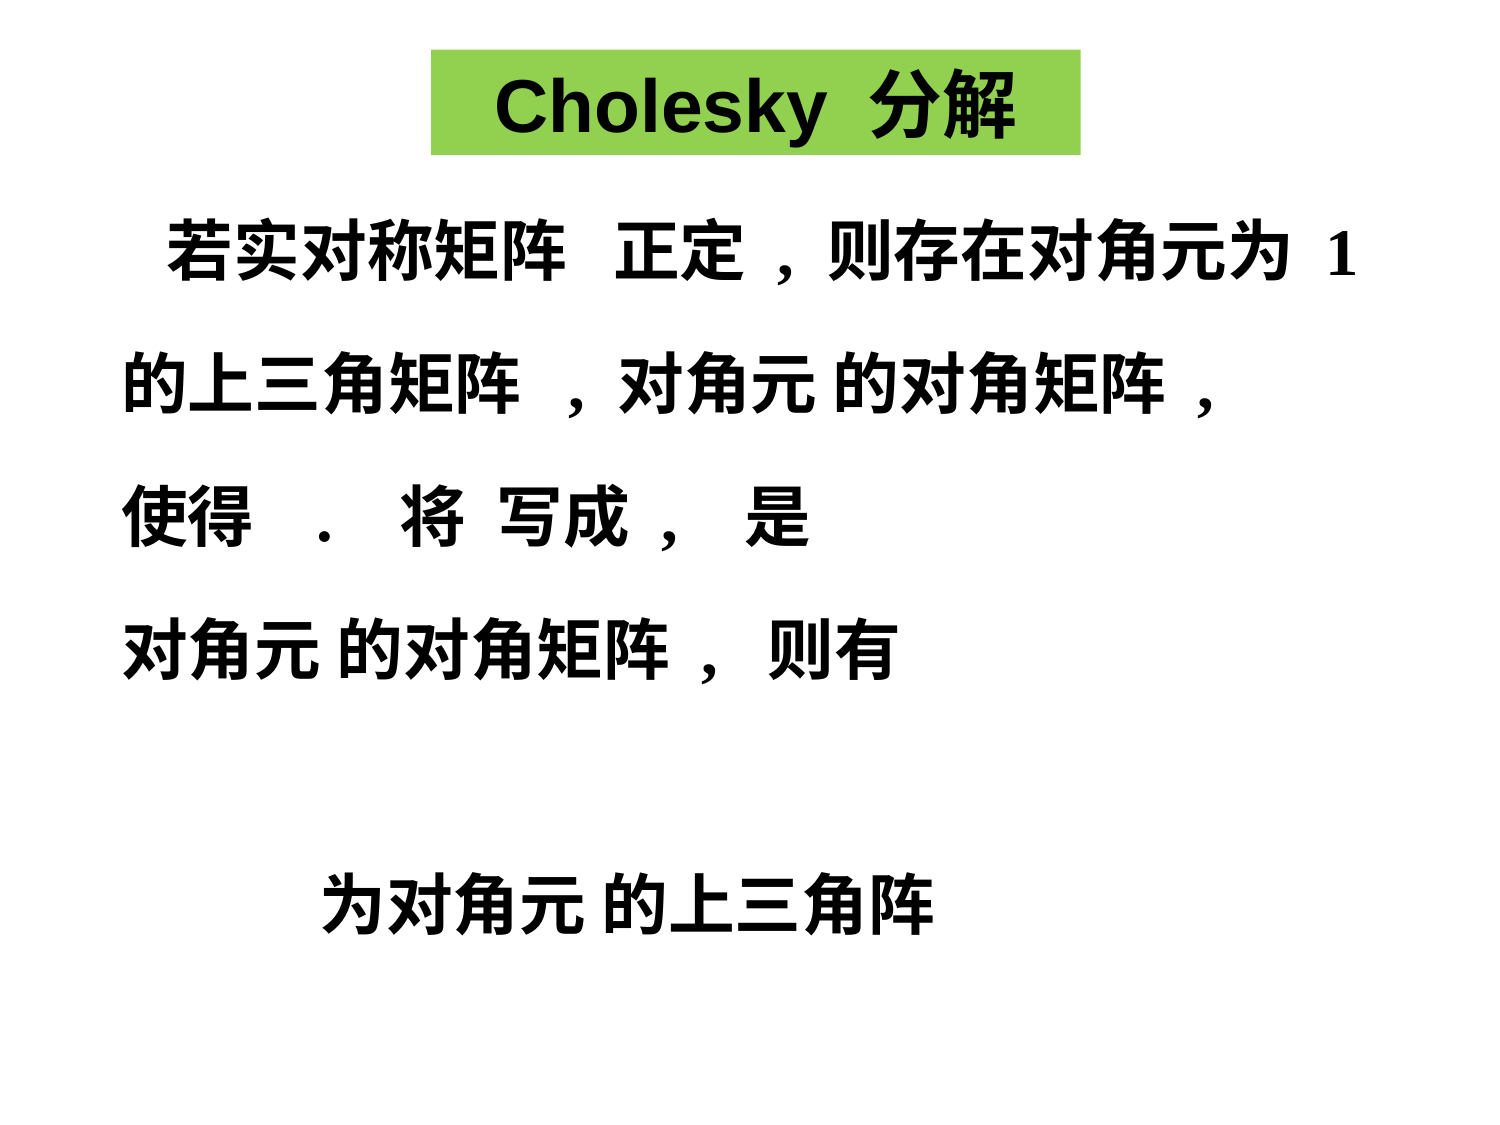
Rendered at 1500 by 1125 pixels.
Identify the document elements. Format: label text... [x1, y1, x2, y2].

text_box Cholesky 分解 [431, 49, 1081, 155]
